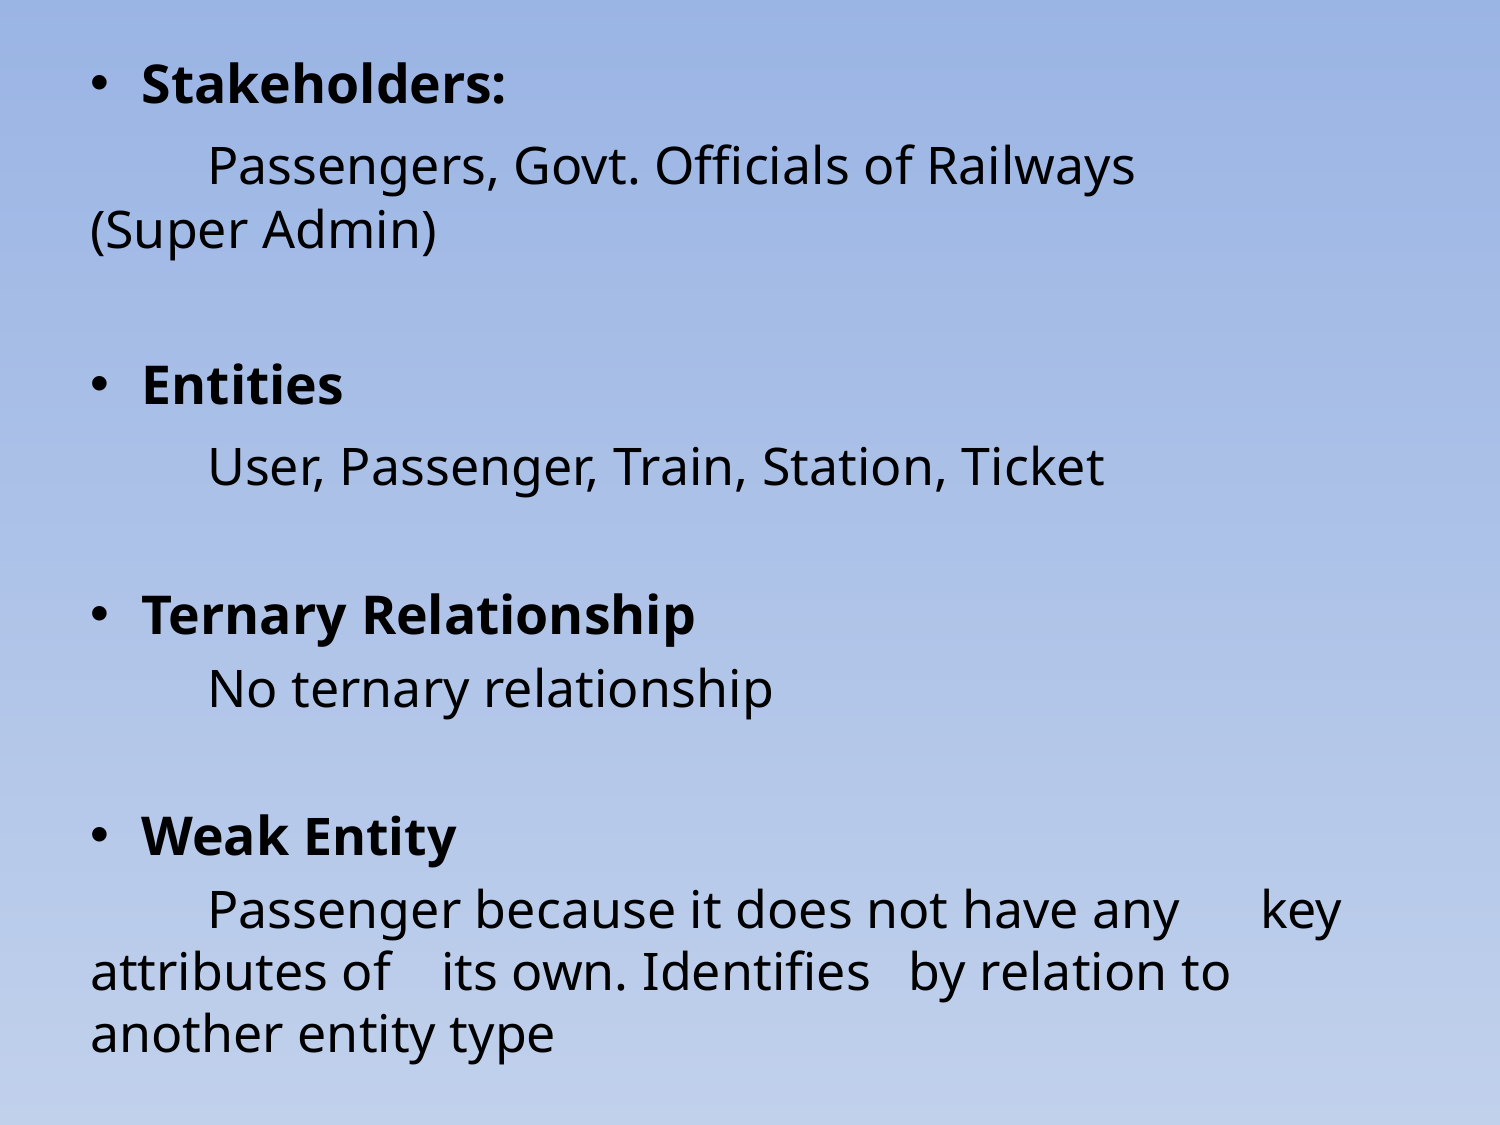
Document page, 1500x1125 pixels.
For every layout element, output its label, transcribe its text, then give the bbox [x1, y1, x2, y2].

list Stakeholders: Passengers, Govt. Officials of Railways (Super Admin) Entities User, Passenger, Train, Station, Ticket Ternary Relationship No ternary relationship Weak Entity Passenger because it does not have any key attributes of its own. Identifies by relation to another entity type [75, 42, 1425, 1083]
